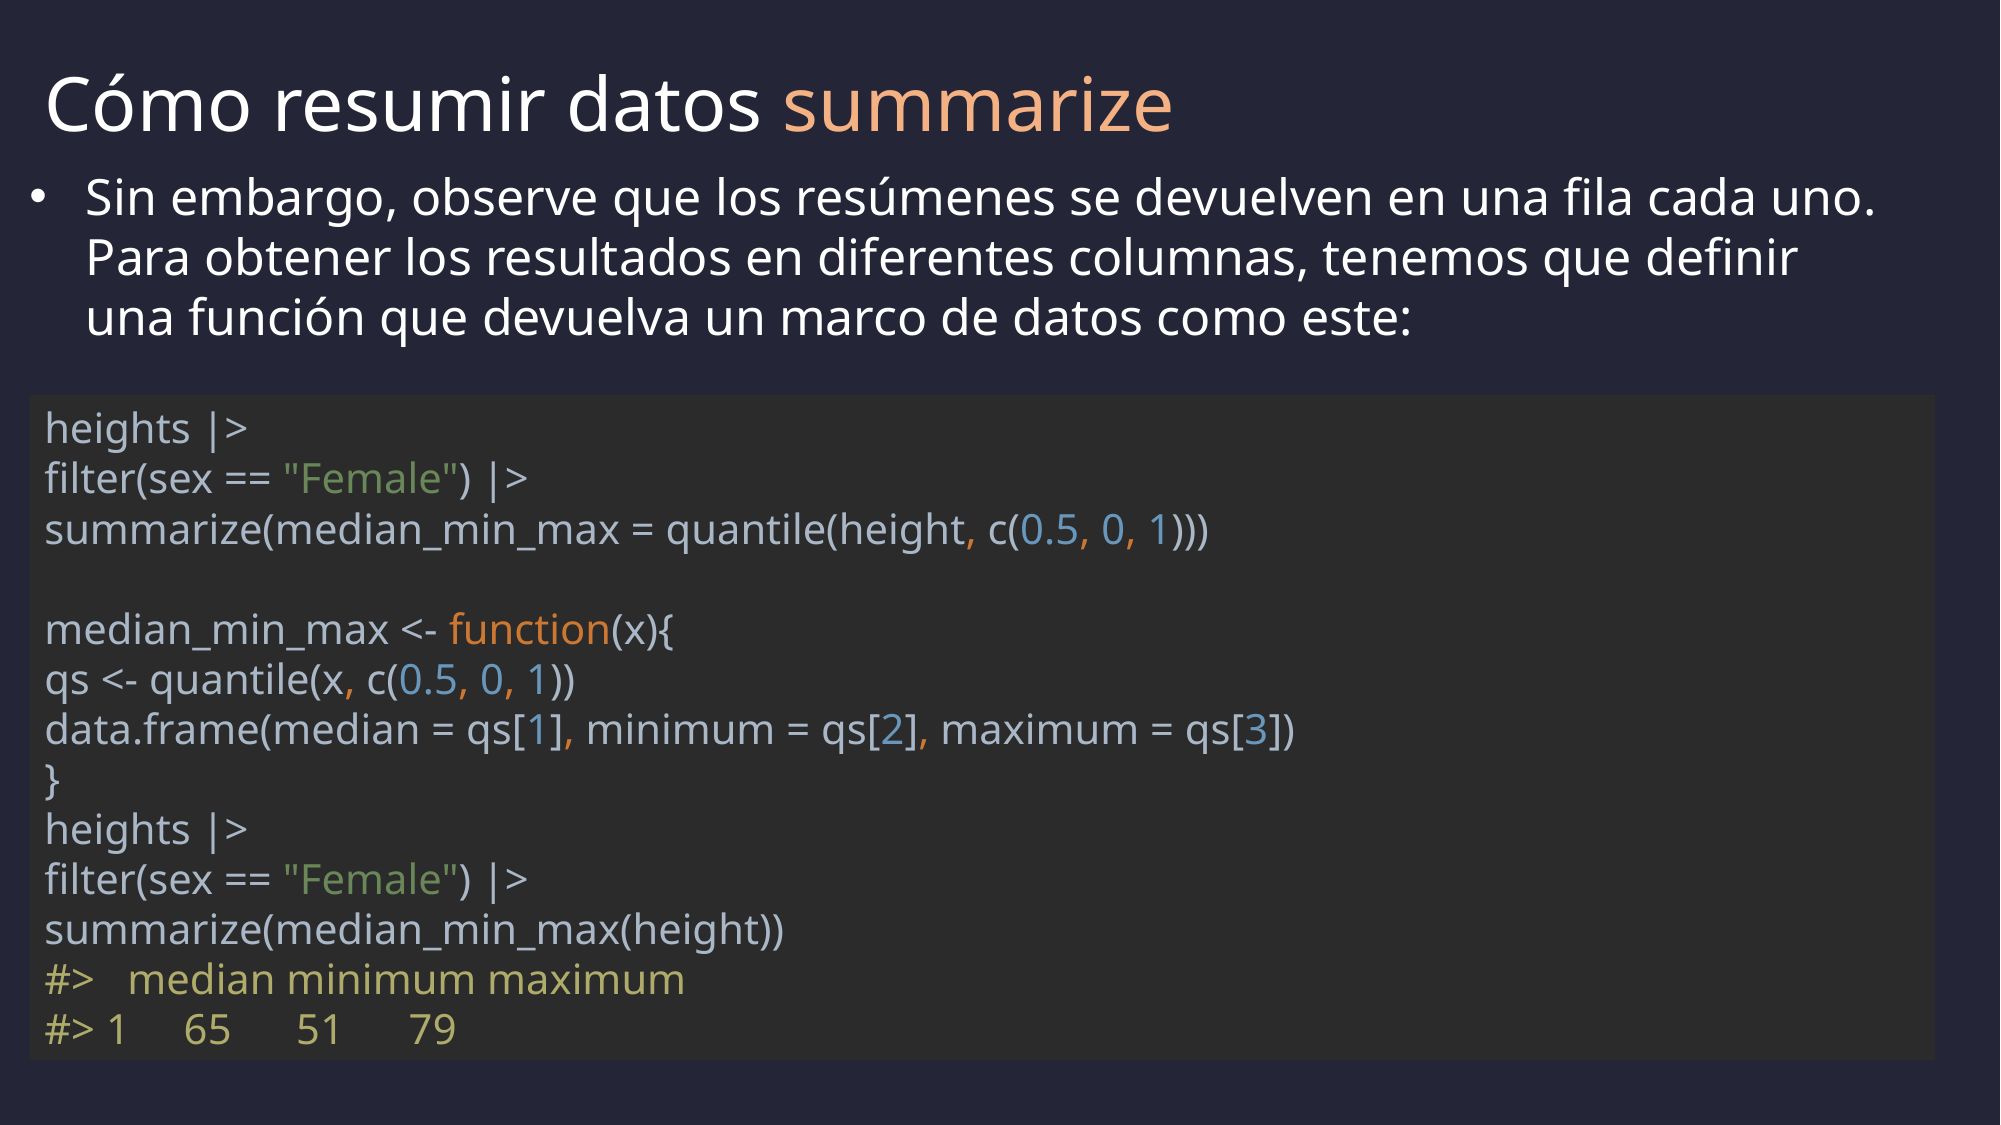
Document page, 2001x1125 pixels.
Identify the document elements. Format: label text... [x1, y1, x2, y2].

text_box Sin embargo, observe que los resúmenes se devuelven en una fila cada uno. Para obtener los resultados en diferentes columnas, tenemos que definir una función que devuelva un marco de datos como este: [29, 165, 1881, 346]
text_box heights |> filter(sex == "Female") |> summarize(median_min_max = quantile(height, c(0.5, 0, 1))) median_min_max <- function(x){ qs <- quantile(x, c(0.5, 0, 1)) data.frame(median = qs[1], minimum = qs[2], maximum = qs[3]) } heights |> filter(sex == "Female") |> summarize(median_min_max(height)) #> median minimum maximum #> 1 65 51 79 [29, 394, 1935, 1060]
title Cómo resumir datos summarize [29, 0, 1755, 165]
